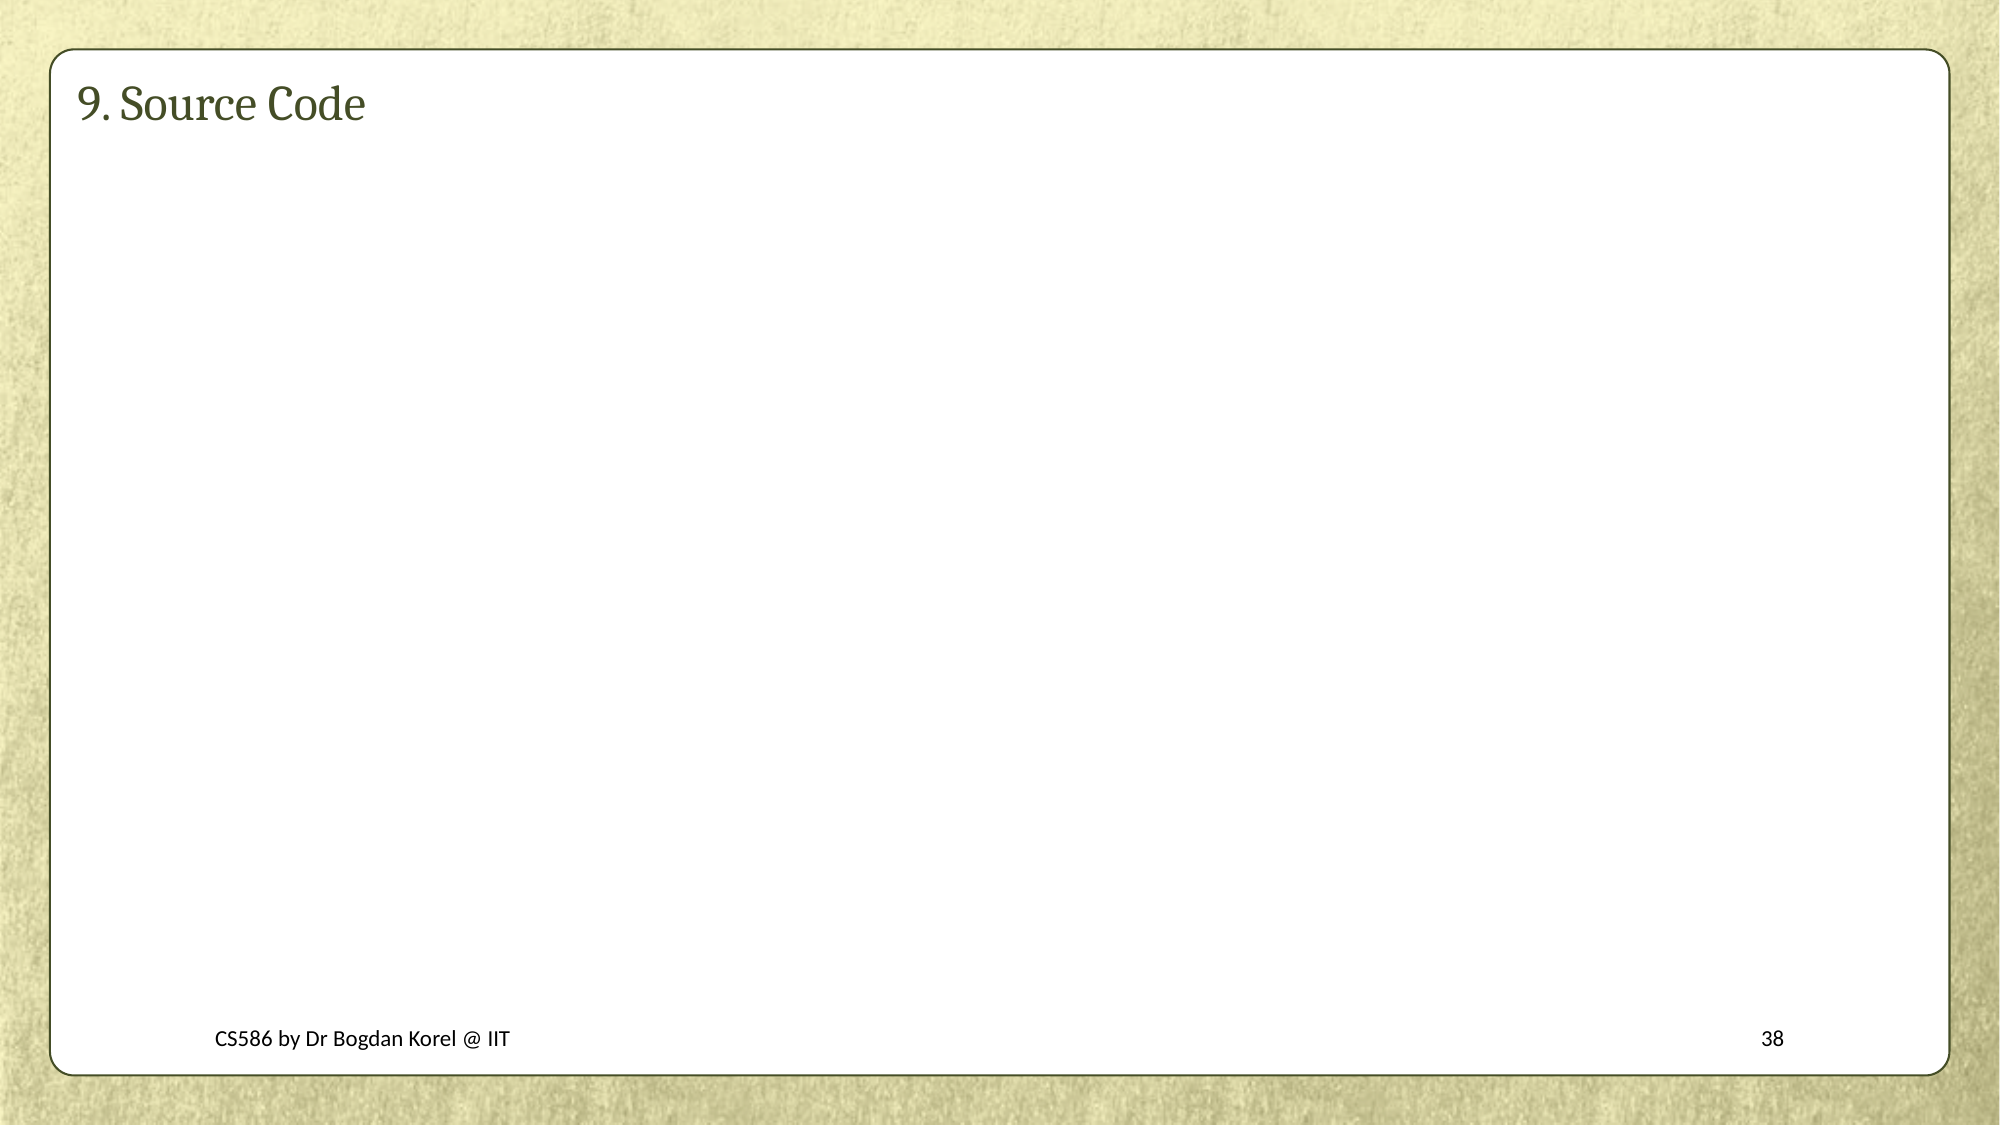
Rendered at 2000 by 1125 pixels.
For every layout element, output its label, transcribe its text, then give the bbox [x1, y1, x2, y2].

footer CS586 by Dr Bogdan Korel @ IIT [199, 1012, 1417, 1063]
title 9. Source Code [62, 62, 1662, 142]
slide_number 38 [1682, 1012, 1800, 1063]
